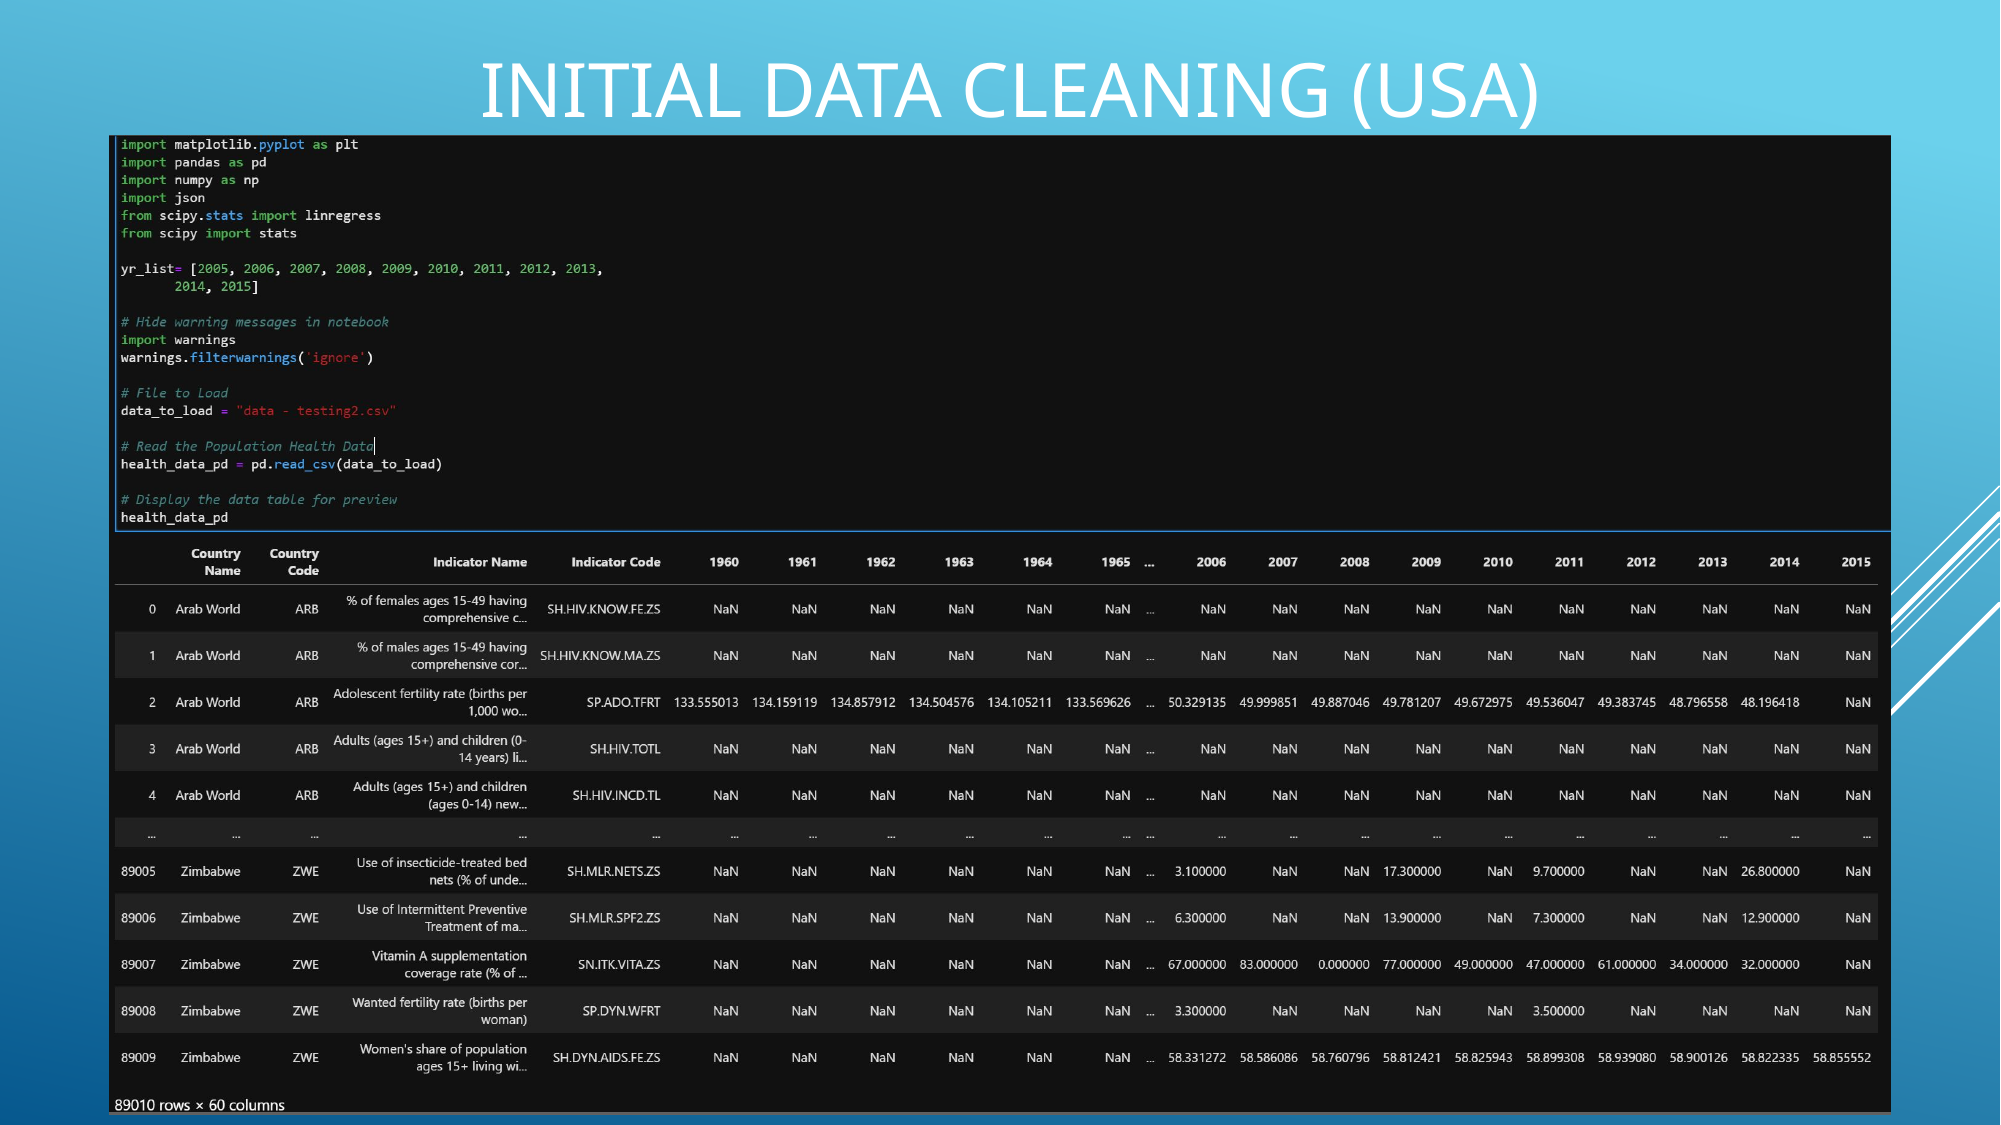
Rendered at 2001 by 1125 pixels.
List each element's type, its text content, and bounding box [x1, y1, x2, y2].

title Initial Data cleaning (USA) [310, 0, 1711, 135]
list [109, 135, 1891, 1115]
